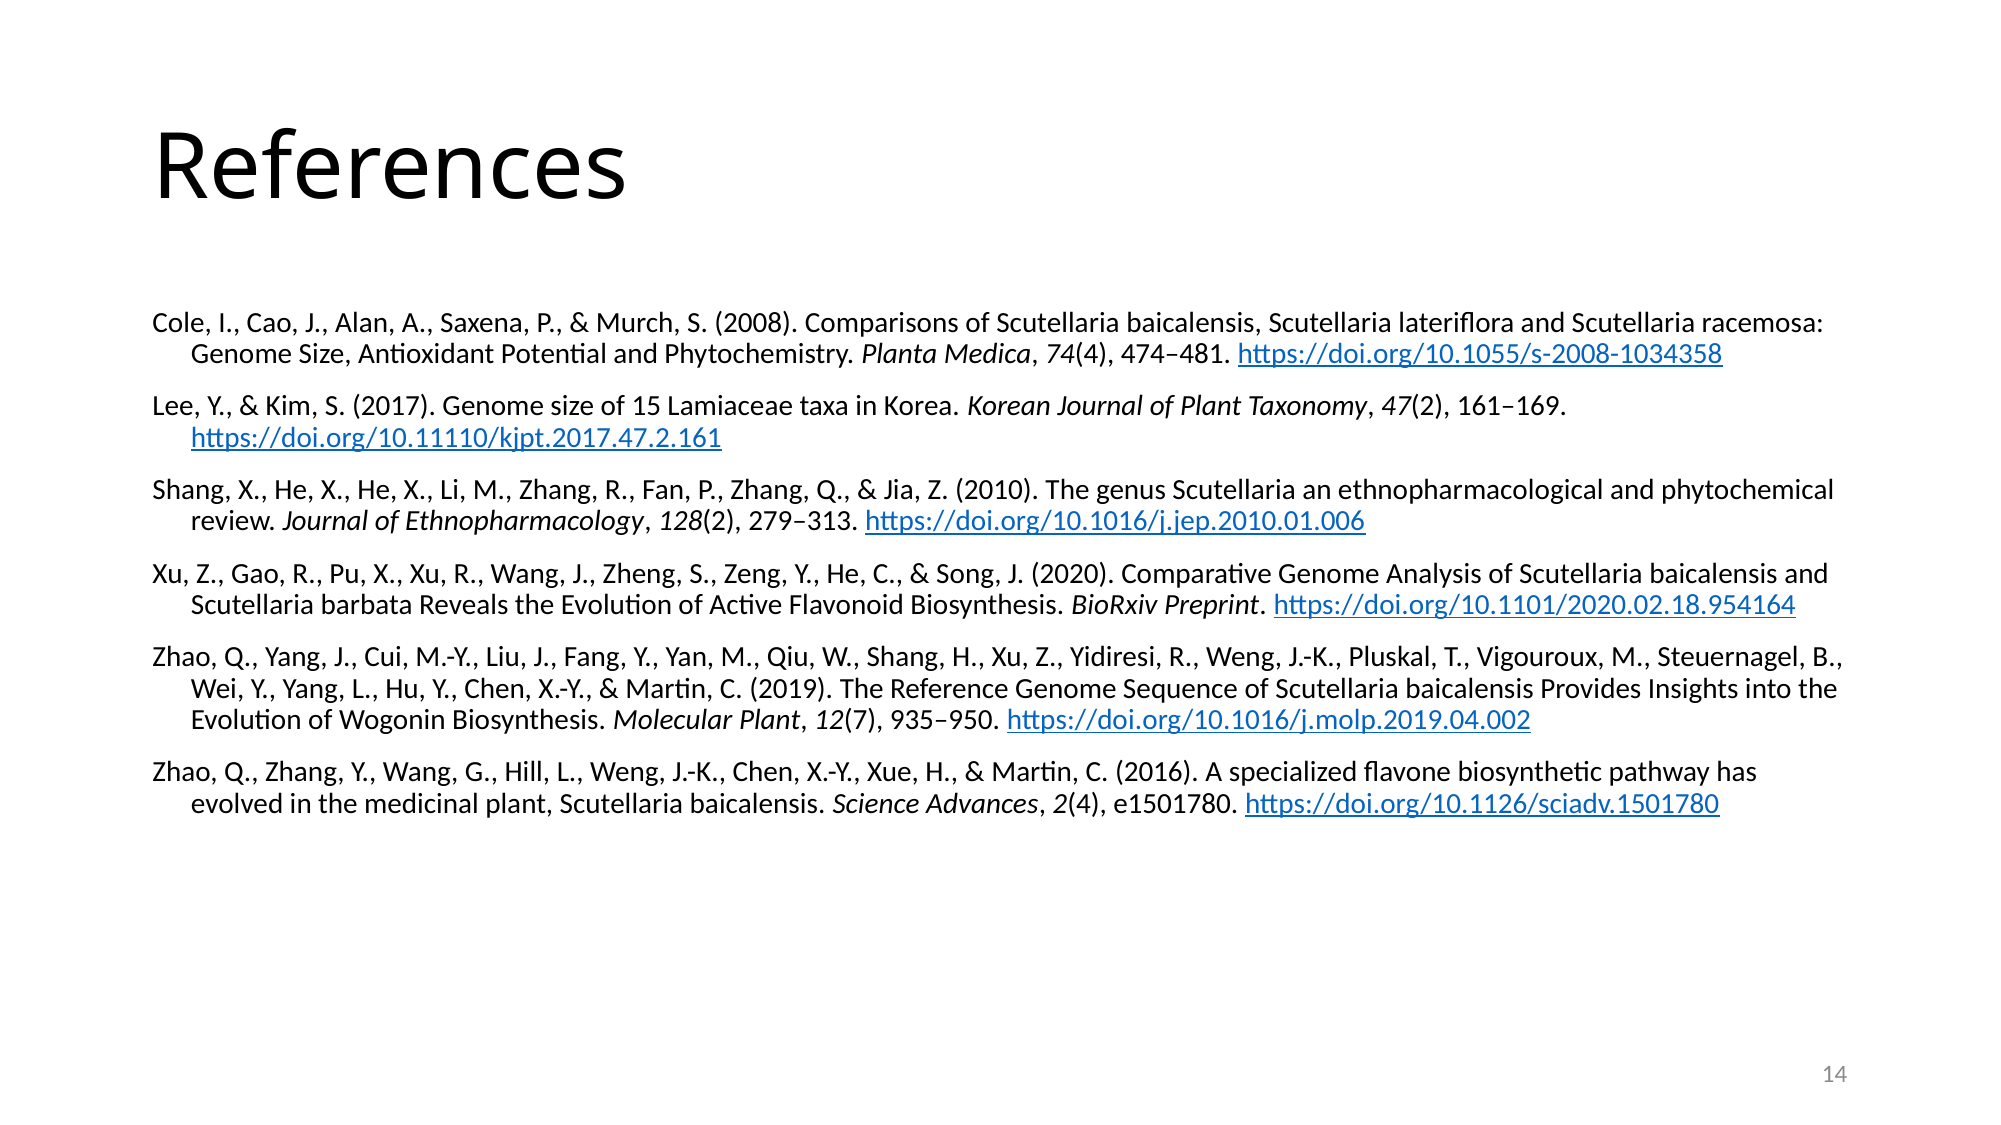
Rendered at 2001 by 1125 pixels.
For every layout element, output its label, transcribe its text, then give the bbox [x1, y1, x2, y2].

title References [137, 59, 1863, 278]
list Cole, I., Cao, J., Alan, A., Saxena, P., & Murch, S. (2008). Comparisons of Scutellaria baicalensis, Scutellaria lateriflora and Scutellaria racemosa: Genome Size, Antioxidant Potential and Phytochemistry. Planta Medica, 74(4), 474–481. https://doi.org/10.1055/s-2008-1034358 Lee, Y., & Kim, S. (2017). Genome size of 15 Lamiaceae taxa in Korea. Korean Journal of Plant Taxonomy, 47(2), 161–169. https://doi.org/10.11110/kjpt.2017.47.2.161 Shang, X., He, X., He, X., Li, M., Zhang, R., Fan, P., Zhang, Q., & Jia, Z. (2010). The genus Scutellaria an ethnopharmacological and phytochemical review. Journal of Ethnopharmacology, 128(2), 279–313. https://doi.org/10.1016/j.jep.2010.01.006 Xu, Z., Gao, R., Pu, X., Xu, R., Wang, J., Zheng, S., Zeng, Y., He, C., & Song, J. (2020). Comparative Genome Analysis of Scutellaria baicalensis and Scutellaria barbata Reveals the Evolution of Active Flavonoid Biosynthesis. BioRxiv Preprint. https://doi.org/10.1101/2020.02.18.954164 Zhao, Q., Yang, J., Cui, M.-Y., Liu, J., Fang, Y., Yan, M., Qiu, W., Shang, H., Xu, Z., Yidiresi, R., Weng, J.-K., Pluskal, T., Vigouroux, M., Steuernagel, B., Wei, Y., Yang, L., Hu, Y., Chen, X.-Y., & Martin, C. (2019). The Reference Genome Sequence of Scutellaria baicalensis Provides Insights into the Evolution of Wogonin Biosynthesis. Molecular Plant, 12(7), 935–950. https://doi.org/10.1016/j.molp.2019.04.002 Zhao, Q., Zhang, Y., Wang, G., Hill, L., Weng, J.-K., Chen, X.-Y., Xue, H., & Martin, C. (2016). A specialized flavone biosynthetic pathway has evolved in the medicinal plant, Scutellaria baicalensis. Science Advances, 2(4), e1501780. https://doi.org/10.1126/sciadv.1501780 [137, 299, 1863, 1014]
slide_number 14 [1412, 1042, 1863, 1103]
